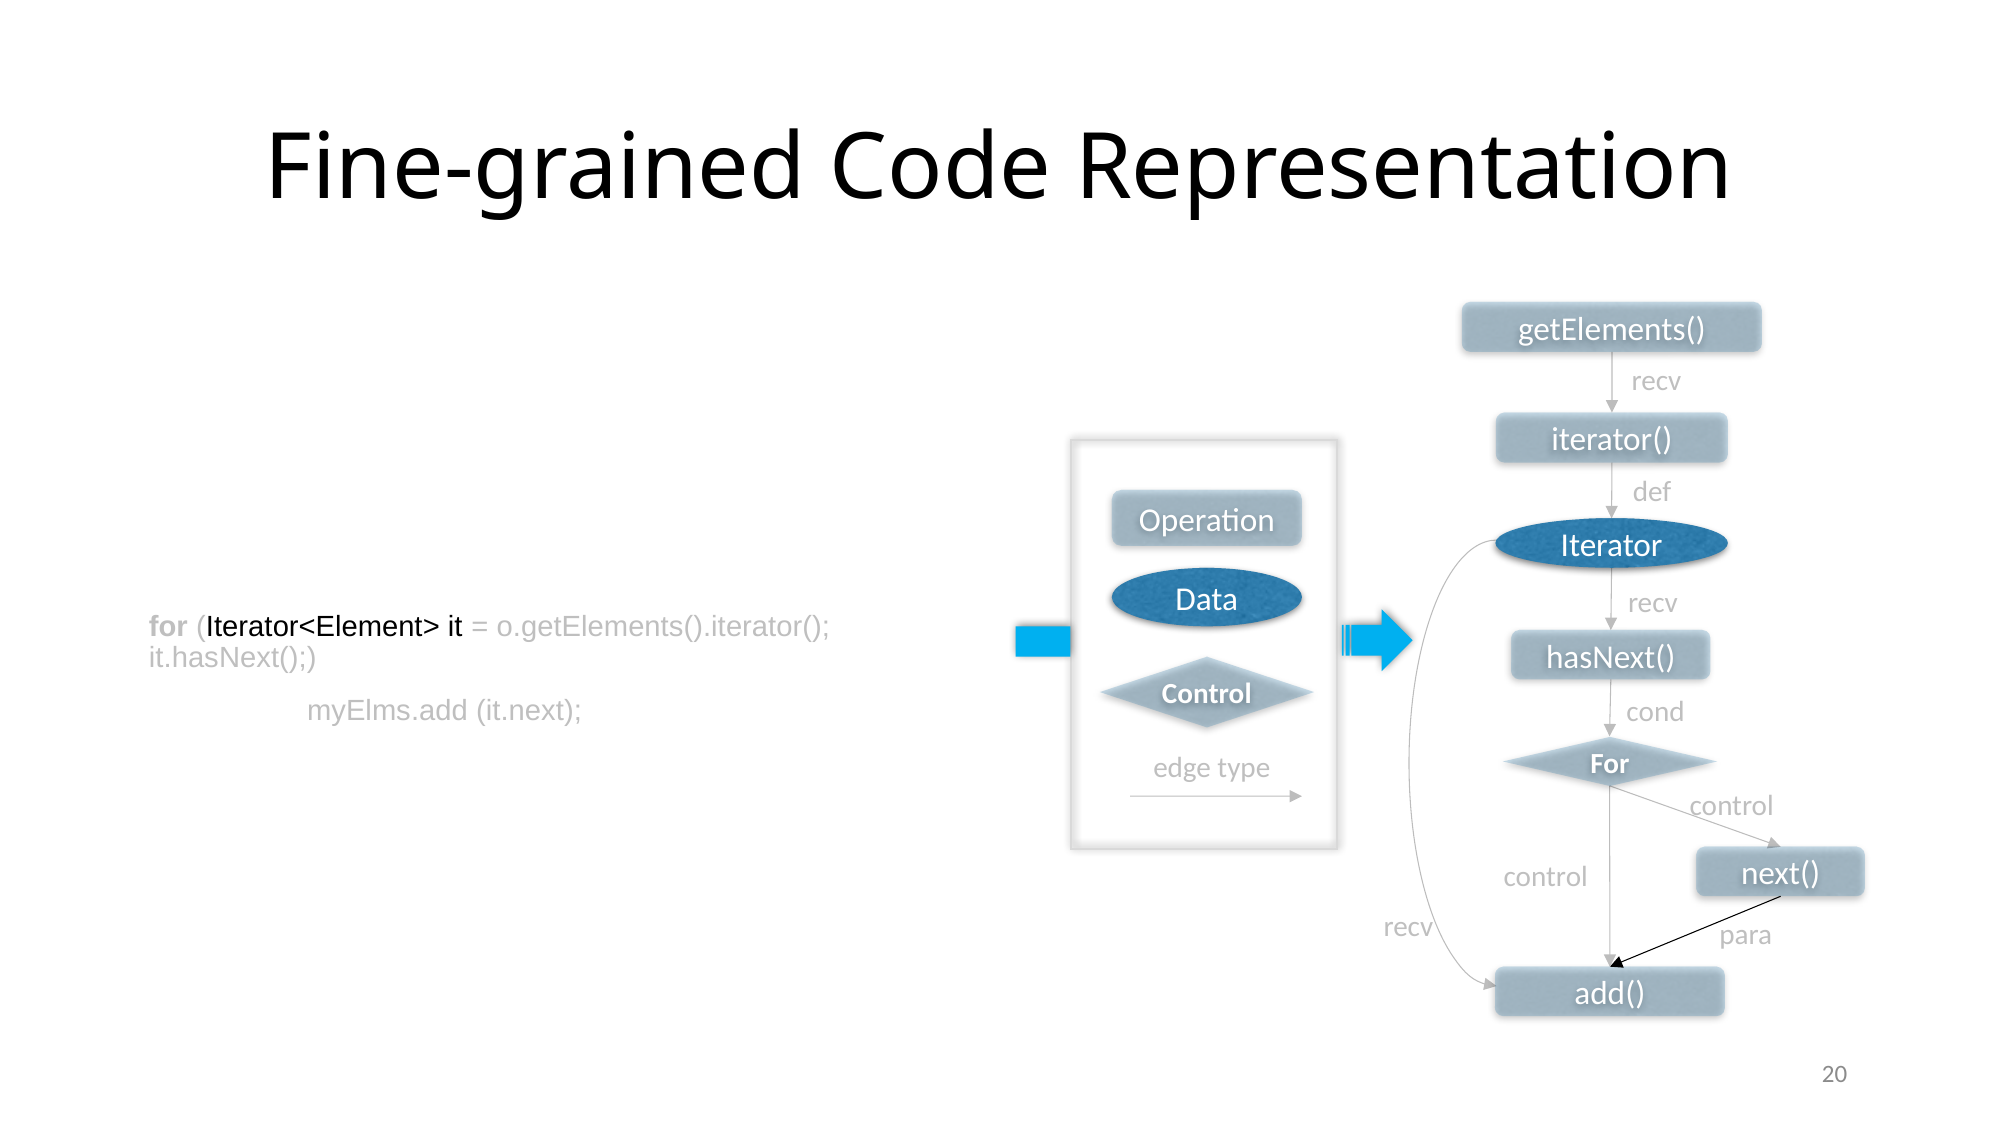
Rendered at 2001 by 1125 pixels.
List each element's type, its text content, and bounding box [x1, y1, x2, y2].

slide_number 20 [1412, 1042, 1863, 1103]
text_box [1368, 301, 1865, 1017]
title Fine-grained Code Representation [137, 59, 1863, 278]
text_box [1015, 439, 1413, 850]
text_box for (Iterator<Element> it = o.getElements().iterator(); it.hasNext();) myElms.add (it.next); [133, 603, 1015, 721]
